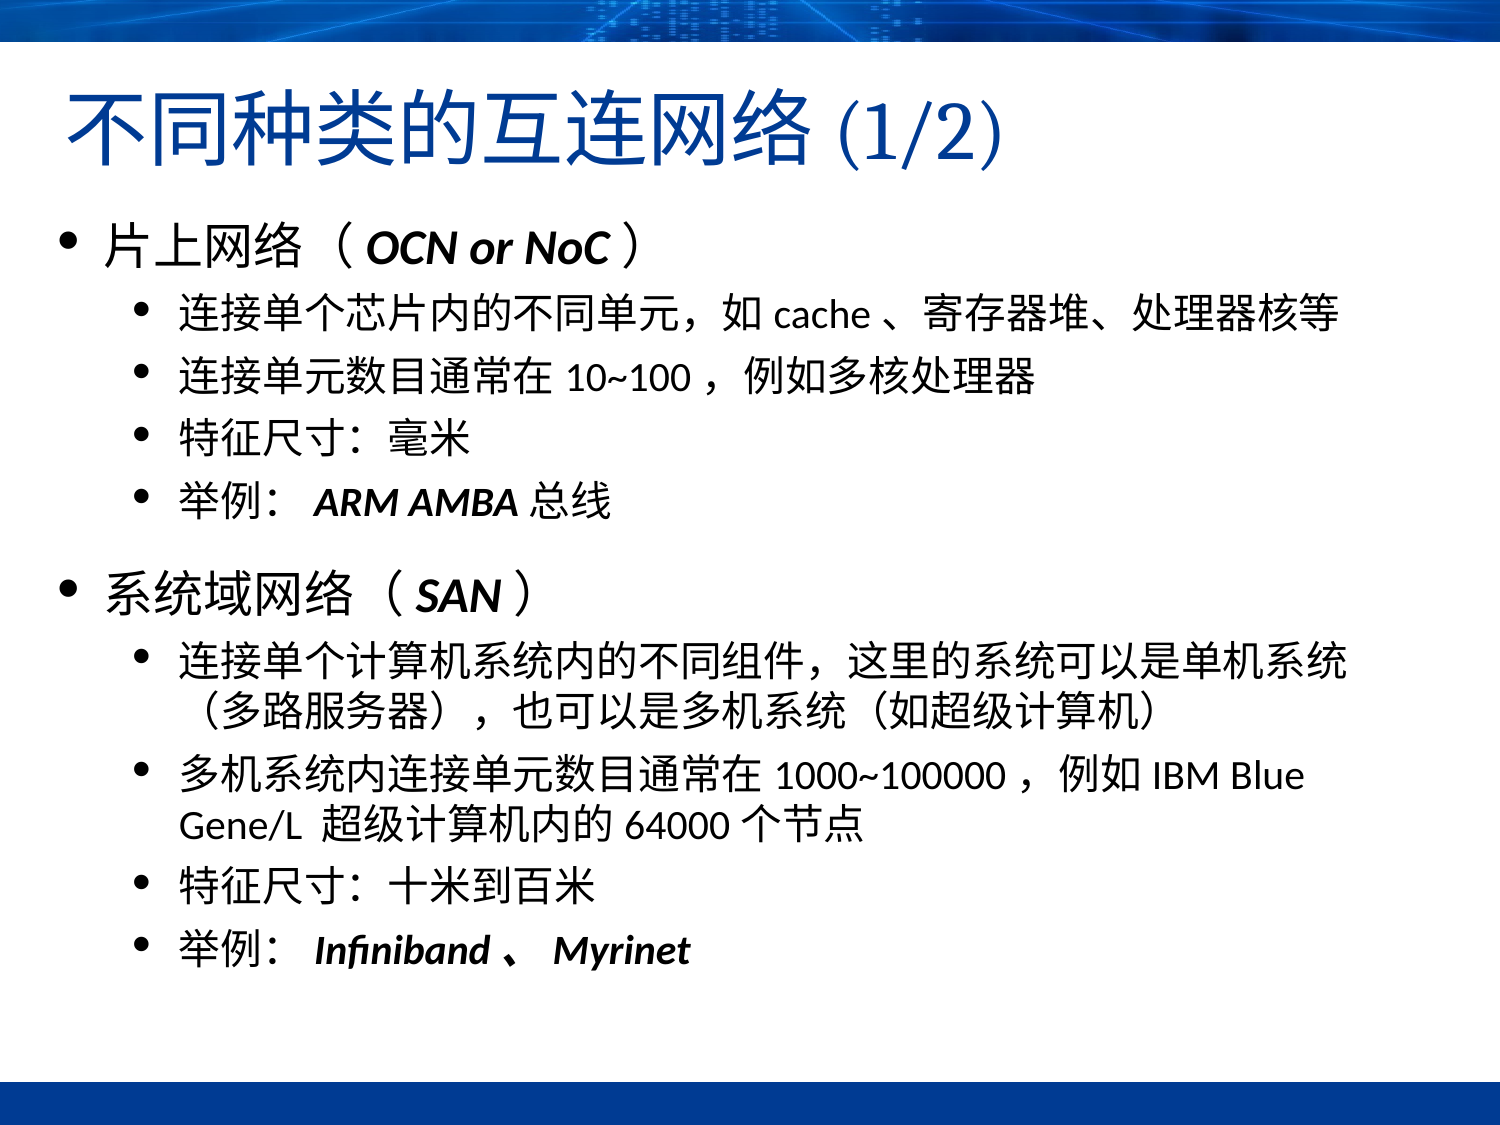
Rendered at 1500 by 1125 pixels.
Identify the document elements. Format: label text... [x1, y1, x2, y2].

picture [0, 0, 1500, 42]
text_box 片上网络（OCN or NoC） 连接单个芯片内的不同单元，如cache、寄存器堆、处理器核等 连接单元数目通常在10~100，例如多核处理器 特征尺寸：毫米 举例：ARM AMBA总线 系统域网络（SAN） 连接单个计算机系统内的不同组件，这里的系统可以是单机系统（多路服务器），也可以是多机系统（如超级计算机） 多机系统内连接单元数目通常在1000~100000，例如IBM Blue Gene/L 超级计算机内的64000个节点 特征尺寸：十米到百米 举例：Infiniband、Myrinet [42, 207, 1435, 1030]
text_box 不同种类的互连网络(1/2) [64, 78, 1140, 177]
text_box [0, 1080, 1500, 1125]
